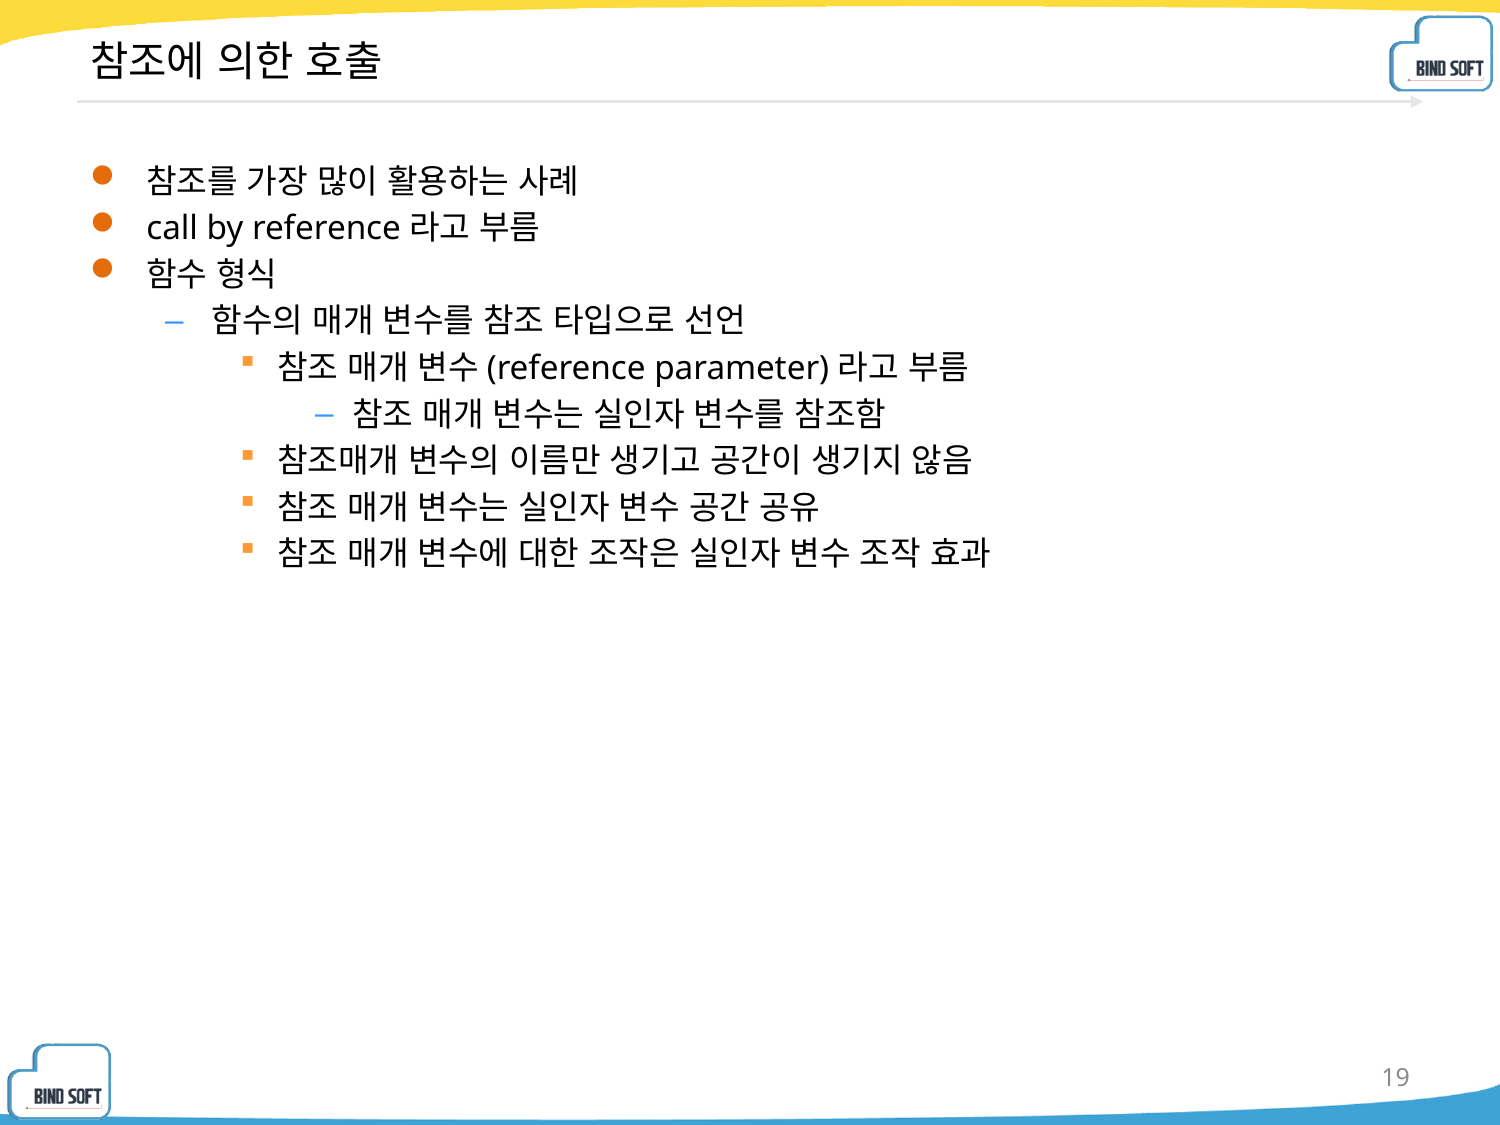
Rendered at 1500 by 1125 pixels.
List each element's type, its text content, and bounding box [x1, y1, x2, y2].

picture [0, 0, 1500, 96]
picture [0, 1003, 1500, 1125]
title 참조에 의한 호출 [75, 11, 1425, 108]
list 참조를 가장 많이 활용하는 사례 call by reference라고 부름 함수 형식 함수의 매개 변수를 참조 타입으로 선언 참조 매개 변수(reference parameter)라고 부름 참조 매개 변수는 실인자 변수를 참조함 참조매개 변수의 이름만 생기고 공간이 생기지 않음 참조 매개 변수는 실인자 변수 공간 공유 참조 매개 변수에 대한 조작은 실인자 변수 조작 효과 [75, 152, 1425, 1055]
slide_number 19 [1074, 1055, 1425, 1103]
